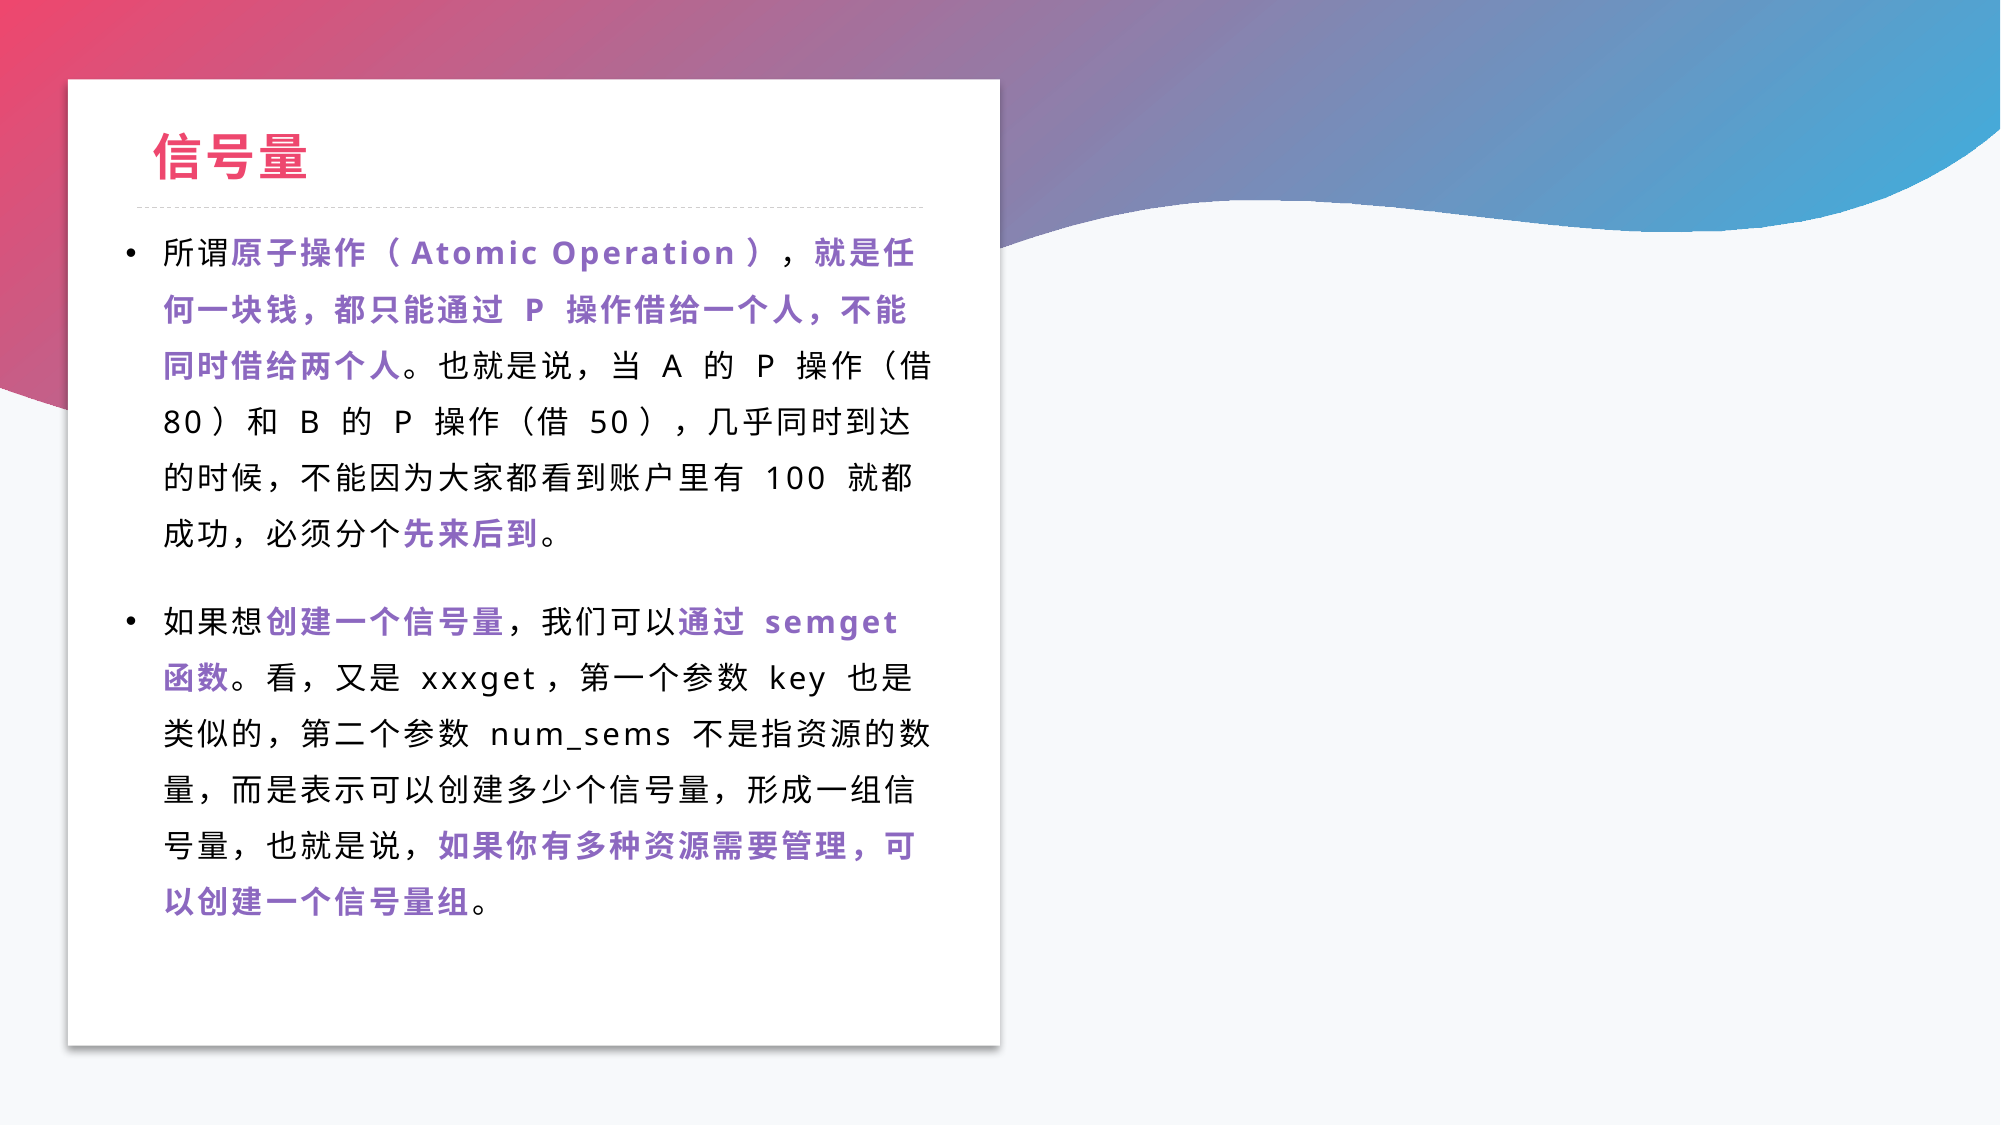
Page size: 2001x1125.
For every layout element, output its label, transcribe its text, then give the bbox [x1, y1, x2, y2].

list 所谓原子操作（Atomic Operation），就是任何一块钱，都只能通过 P 操作借给一个人，不能同时借给两个人。也就是说，当 A 的 P 操作（借 80）和 B 的 P 操作（借 50），几乎同时到达的时候，不能因为大家都看到账户里有 100 就都成功，必须分个先来后到。 如果想创建一个信号量，我们可以通过 semget 函数。看，又是 xxxget，第一个参数 key 也是类似的，第二个参数 num_sems 不是指资源的数量，而是表示可以创建多少个信号量，形成一组信号量，也就是说，如果你有多种资源需要管理，可以创建一个信号量组。 [110, 207, 951, 1014]
title 信号量 [137, 111, 924, 208]
